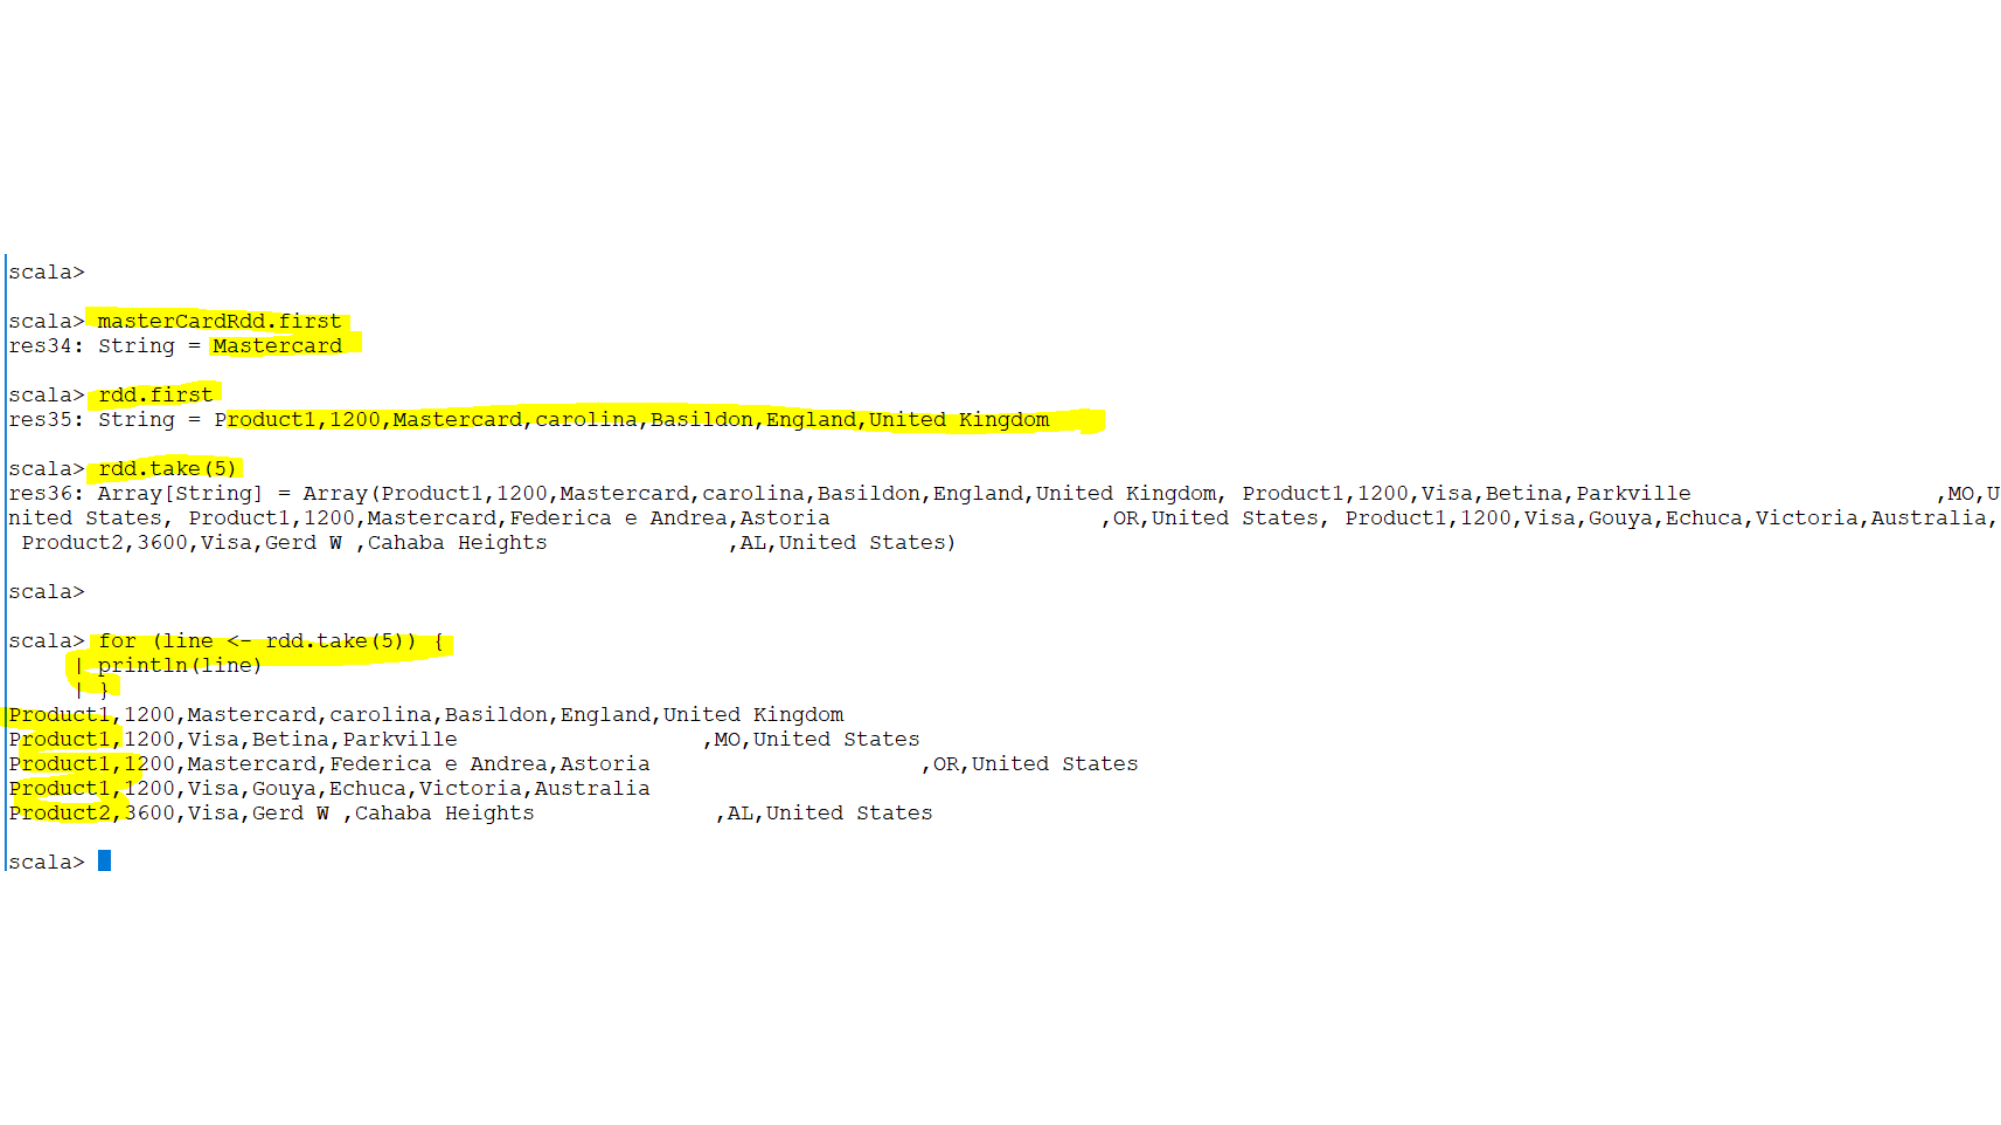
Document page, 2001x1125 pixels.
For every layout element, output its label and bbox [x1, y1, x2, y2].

picture [0, 254, 2000, 871]
